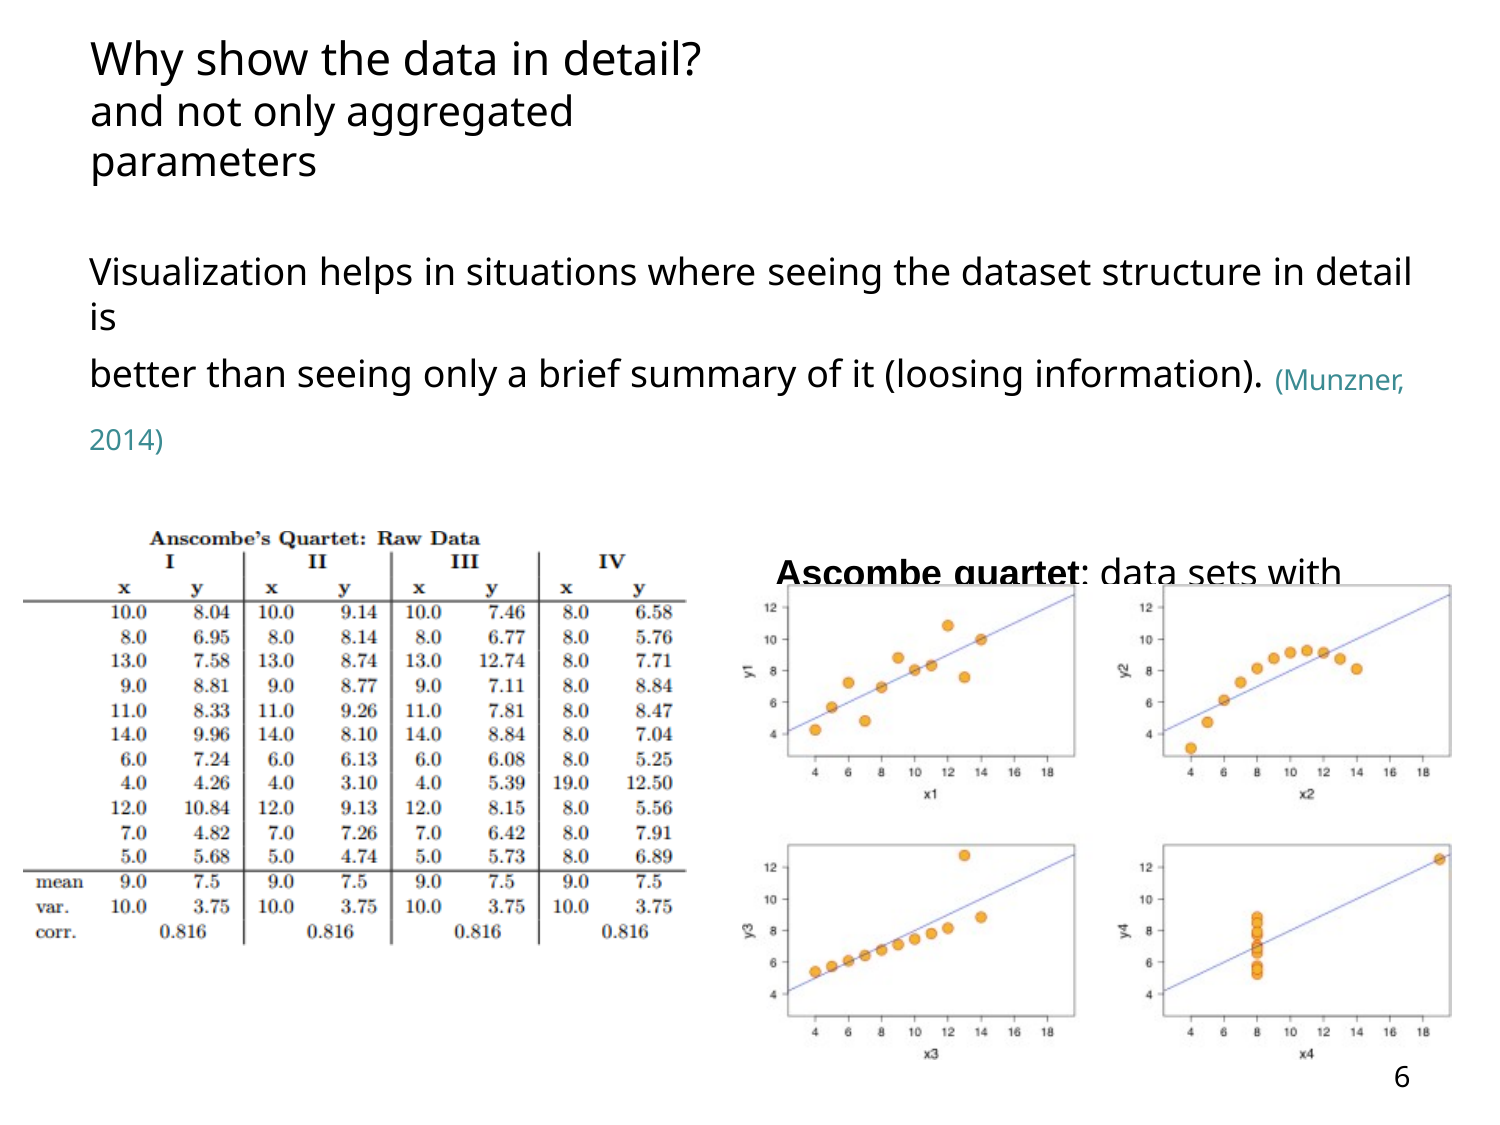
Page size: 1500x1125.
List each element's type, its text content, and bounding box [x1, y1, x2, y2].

title Why show the data in detail? and not only aggregated parameters [87, 27, 764, 218]
picture [742, 584, 1453, 1060]
text_box Visualization helps in situations where seeing the dataset structure in detail is better than seeing only a brief summary of it (loosing information). (Munzner, 2014) Ascombe quartet: data sets with same simple statistical properties (Tufte, 1983) [80, 245, 1442, 769]
text_box 6 [1391, 1069, 1413, 1093]
picture [23, 531, 687, 946]
